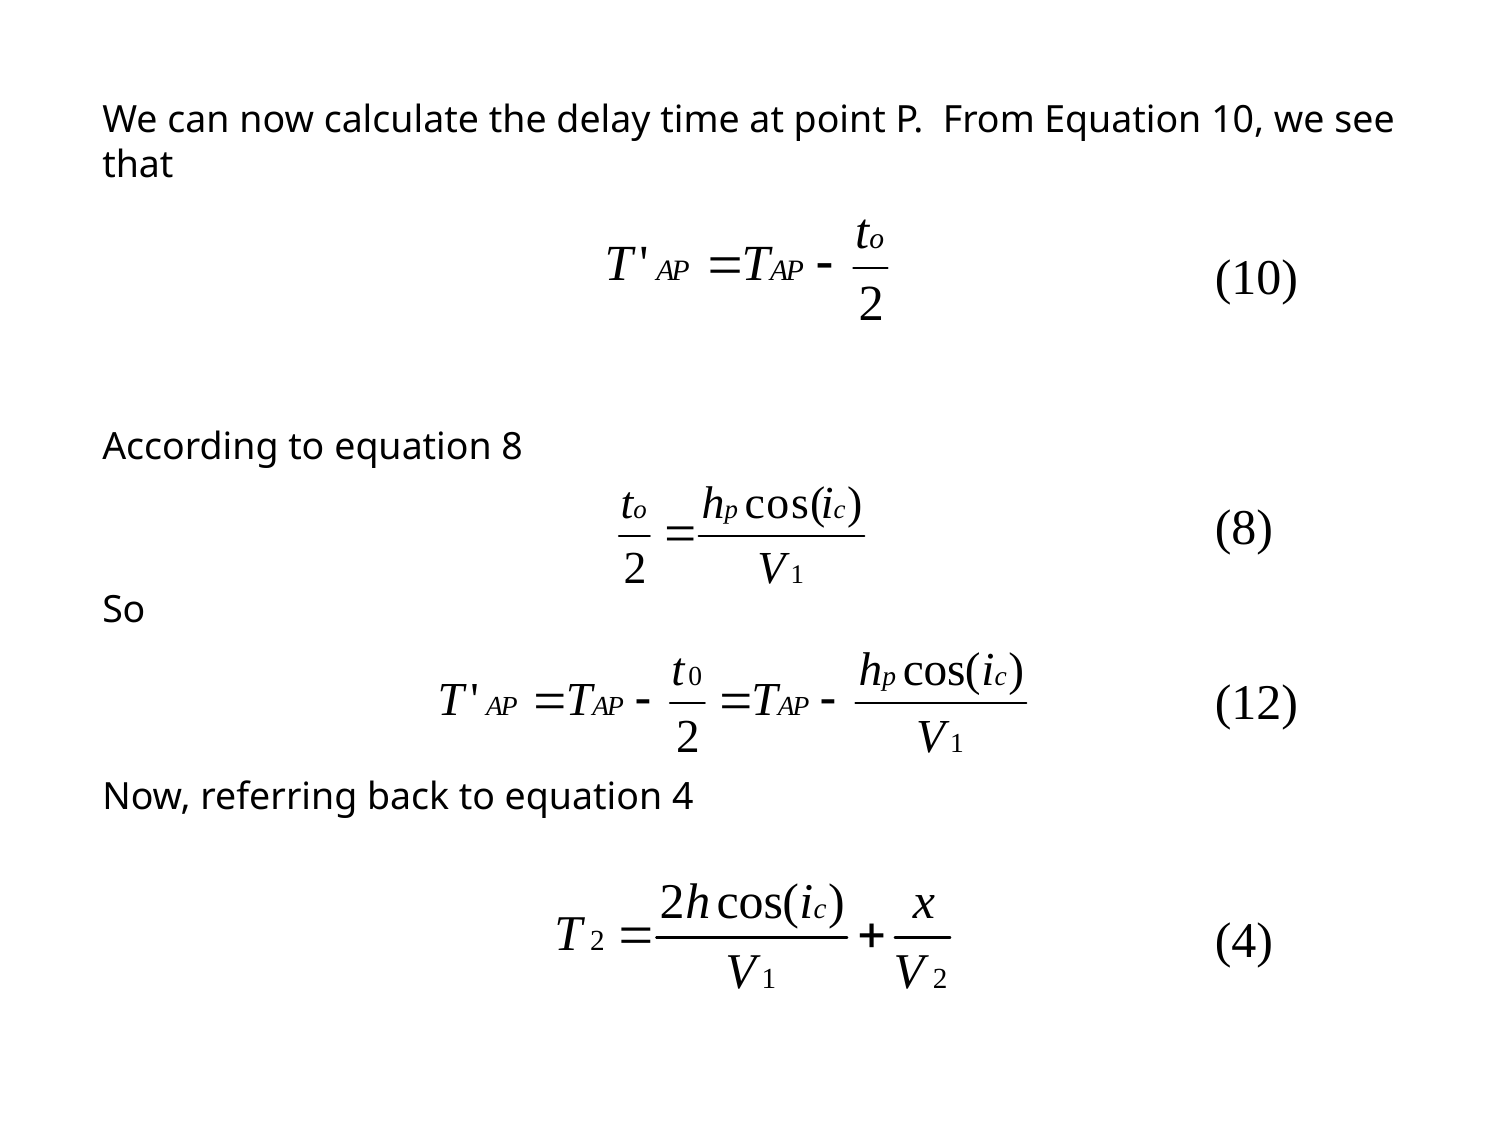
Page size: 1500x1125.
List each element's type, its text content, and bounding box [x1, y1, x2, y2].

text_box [549, 870, 963, 1000]
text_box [611, 474, 875, 594]
text_box According to equation 8 [87, 414, 588, 475]
text_box (10) [1200, 237, 1314, 313]
text_box (4) [1200, 899, 1289, 975]
text_box (8) [1200, 487, 1289, 563]
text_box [433, 640, 1037, 763]
text_box Now, referring back to equation 4 [87, 764, 788, 825]
text_box So [87, 577, 288, 637]
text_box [599, 199, 900, 331]
text_box (12) [1200, 662, 1314, 738]
text_box We can now calculate the delay time at point P. From Equation 10, we see that [87, 87, 1413, 193]
